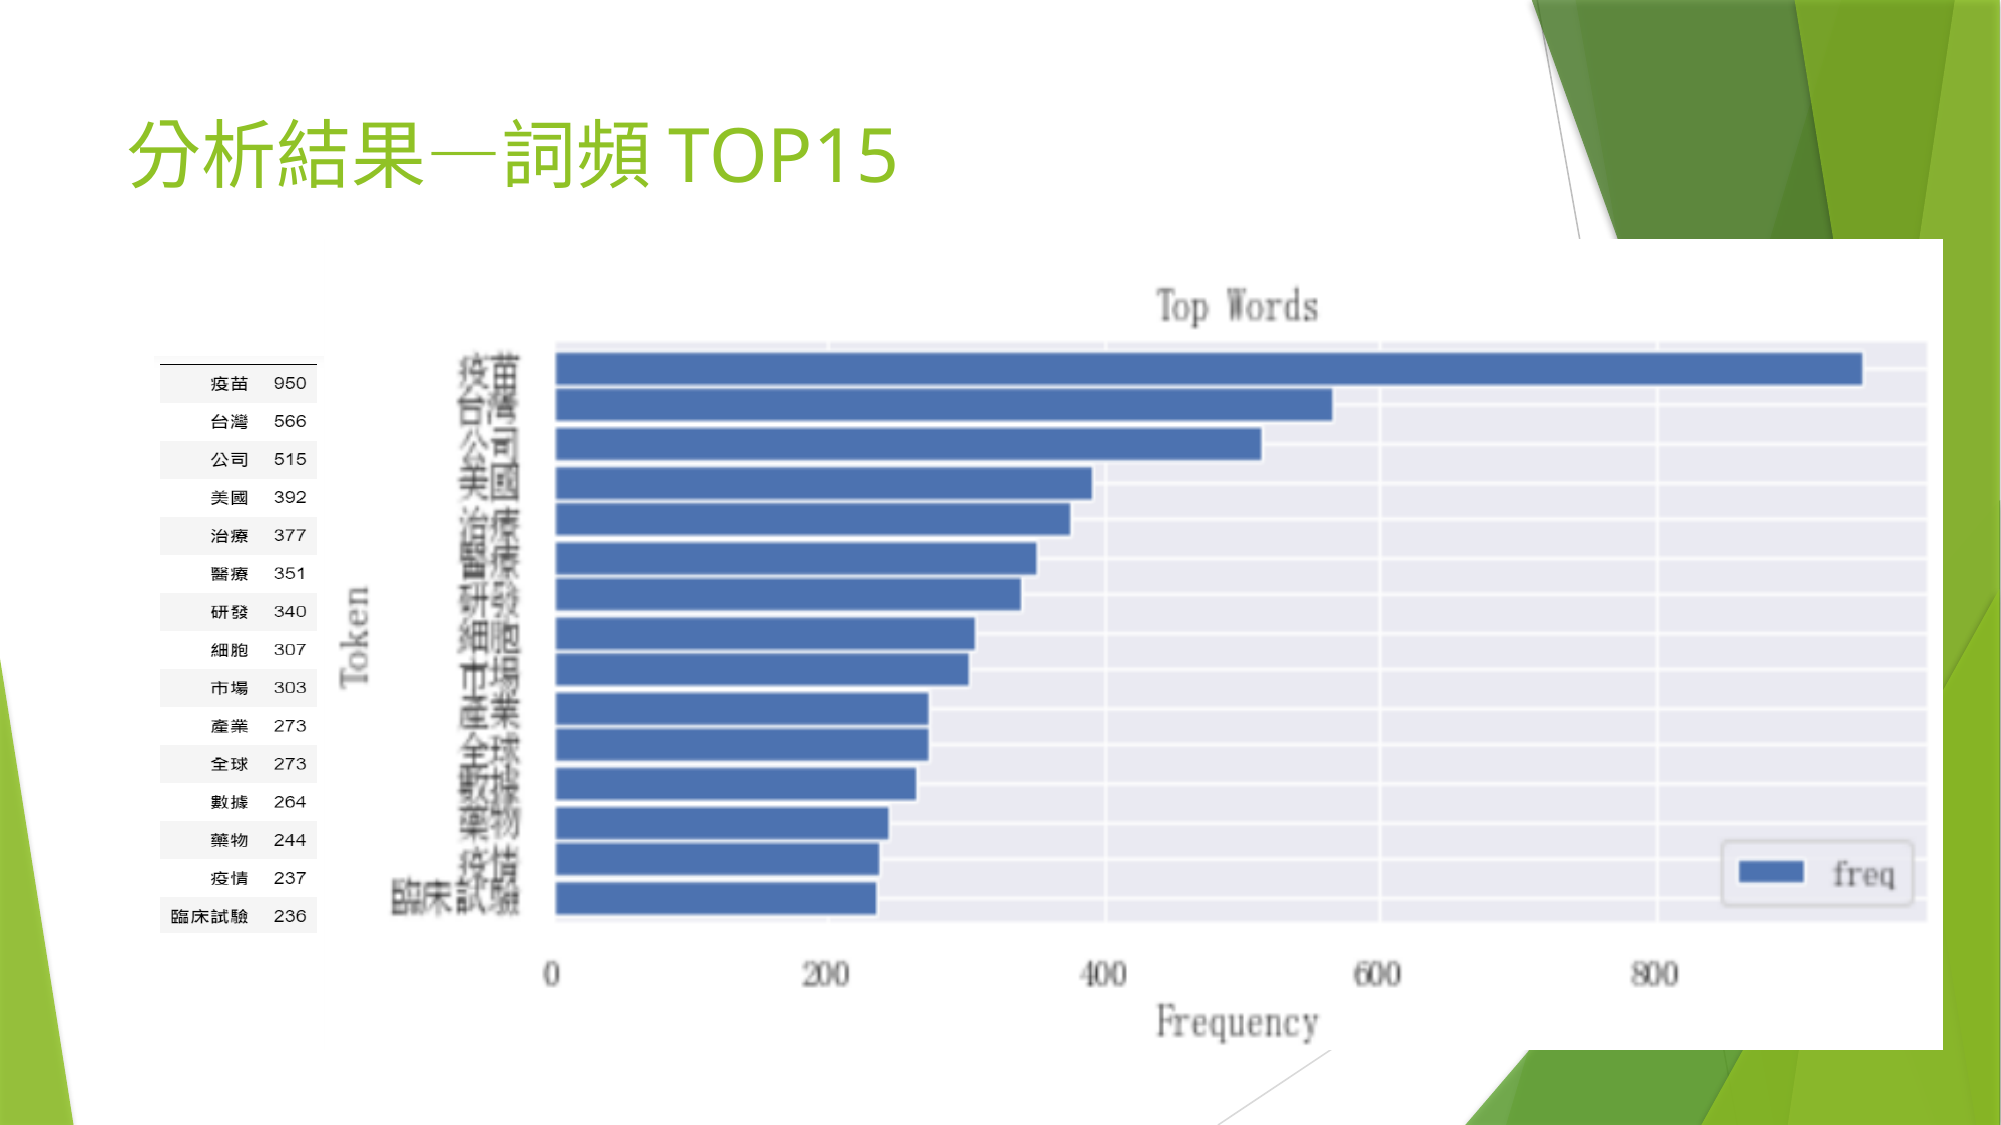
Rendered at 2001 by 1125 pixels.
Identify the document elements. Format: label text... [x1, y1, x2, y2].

picture [153, 239, 1943, 1051]
title 分析結果—詞頻TOP15 [111, 99, 1522, 261]
